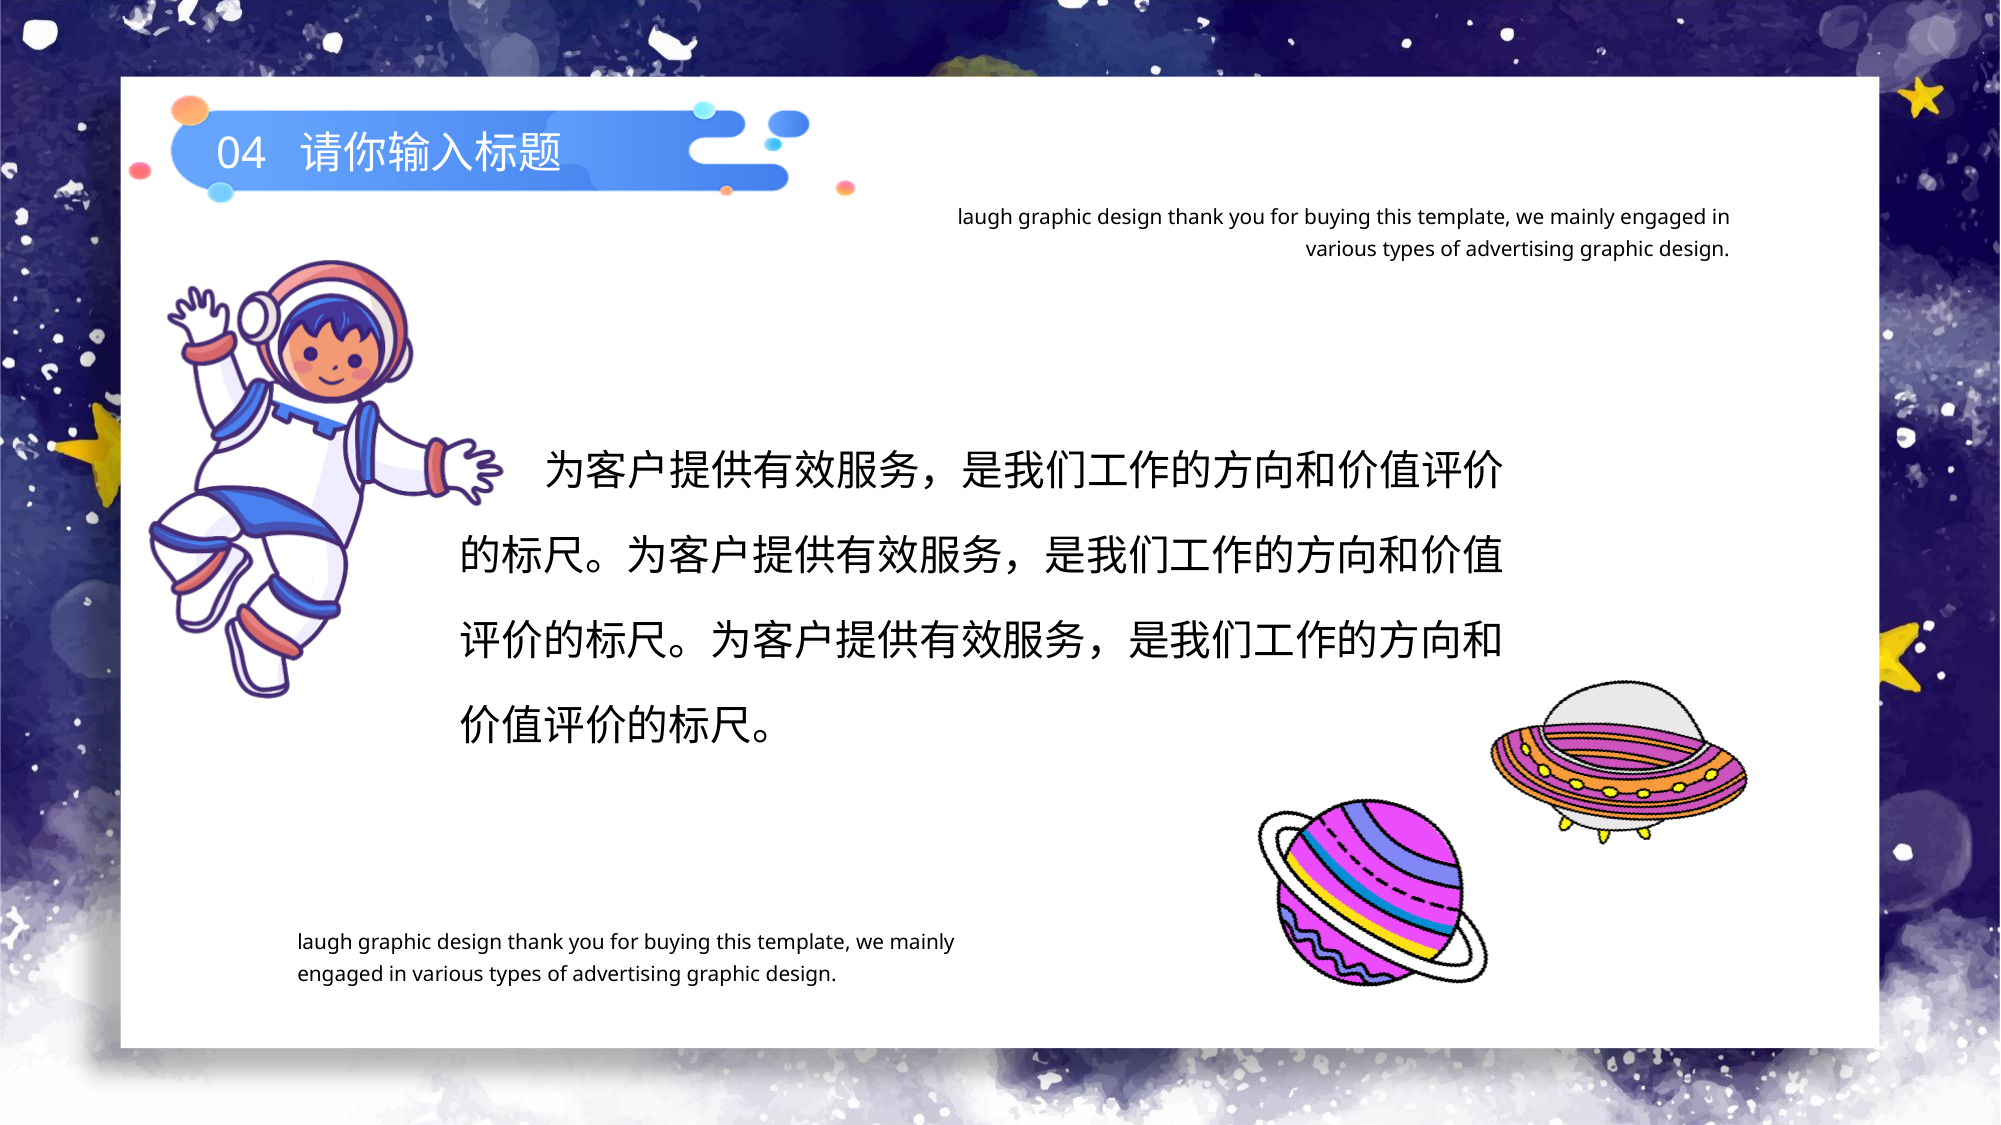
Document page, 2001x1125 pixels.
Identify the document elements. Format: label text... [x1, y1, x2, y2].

text_box laugh graphic design thank you for buying this template, we mainly engaged in various types of advertising graphic design. [282, 913, 1043, 994]
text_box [76, 0, 910, 480]
picture [0, 0, 2000, 1125]
text_box laugh graphic design thank you for buying this template, we mainly engaged in various types of advertising graphic design. [920, 188, 1745, 269]
text_box 为客户提供有效服务，是我们工作的方向和价值评价的标尺。为客户提供有效服务，是我们工作的方向和价值评价的标尺。为客户提供有效服务，是我们工作的方向和价值评价的标尺。 [611, 401, 1537, 757]
